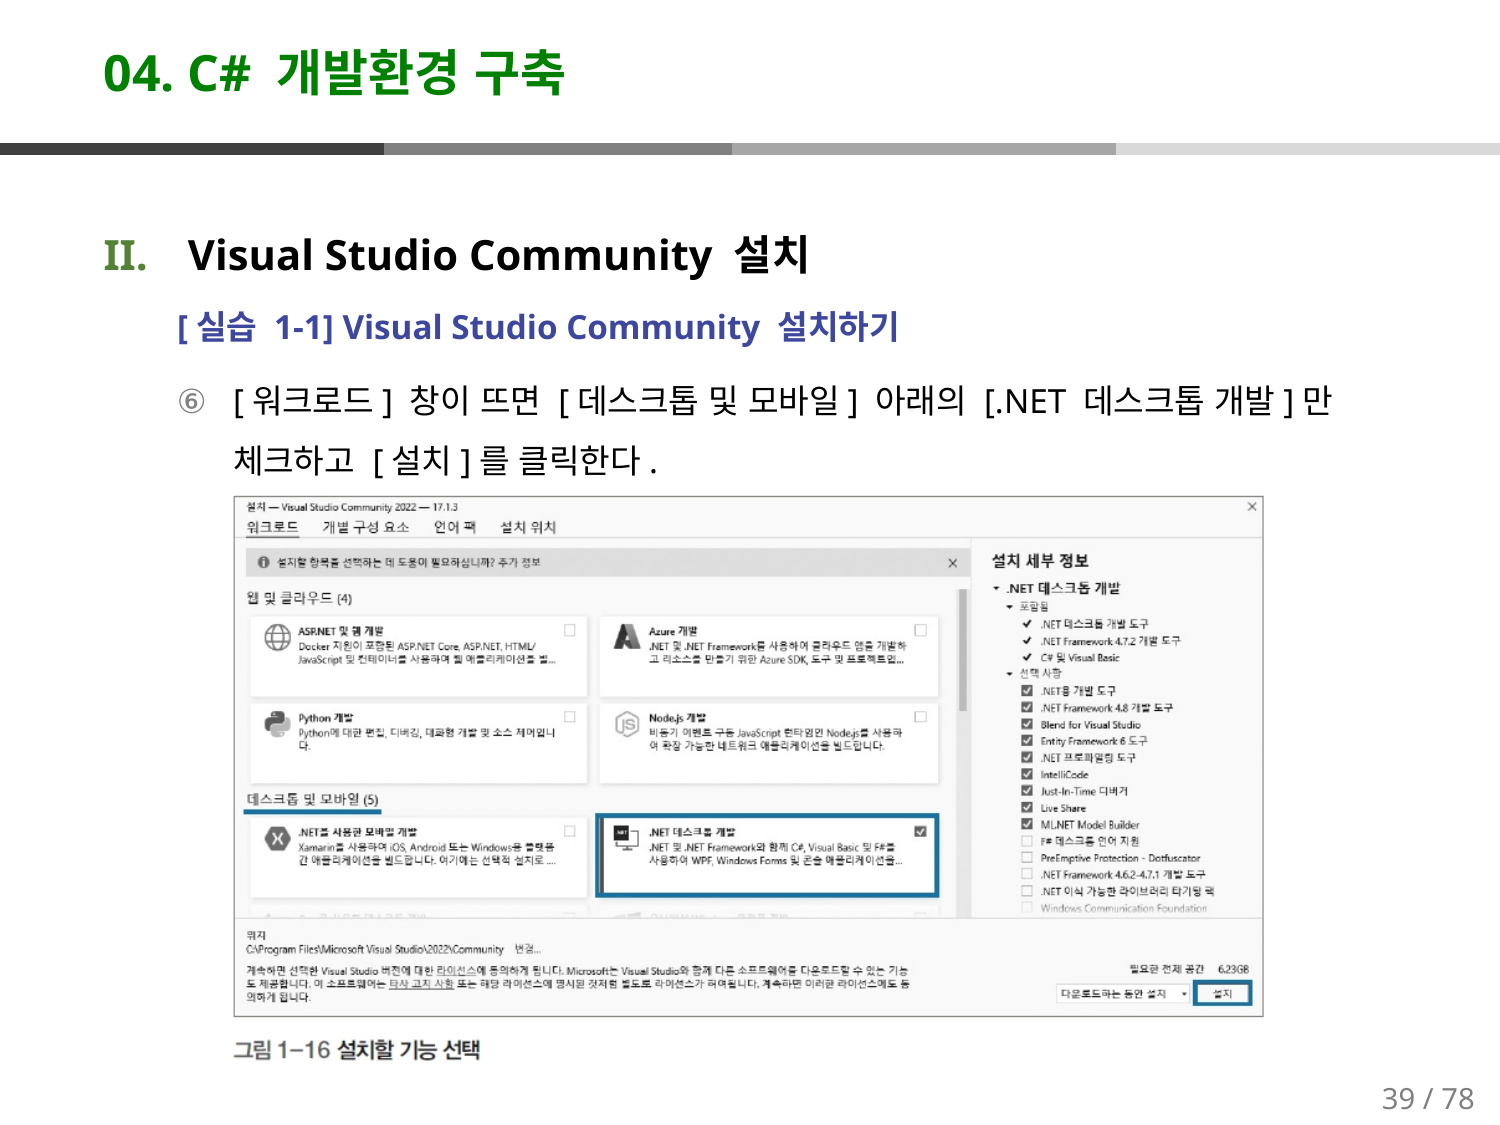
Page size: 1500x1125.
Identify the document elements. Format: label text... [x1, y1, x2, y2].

title 04. C# 개발환경 구축 [88, 30, 1400, 121]
picture [230, 491, 1270, 1067]
list Visual Studio Community 설치 [실습 1-1] Visual Studio Community 설치하기 [워크로드] 창이 뜨면 [데스크톱 및 모바일] 아래의 [.NET 데스크톱 개발]만 체크하고 [설치]를 클릭한다. [88, 196, 1471, 1083]
